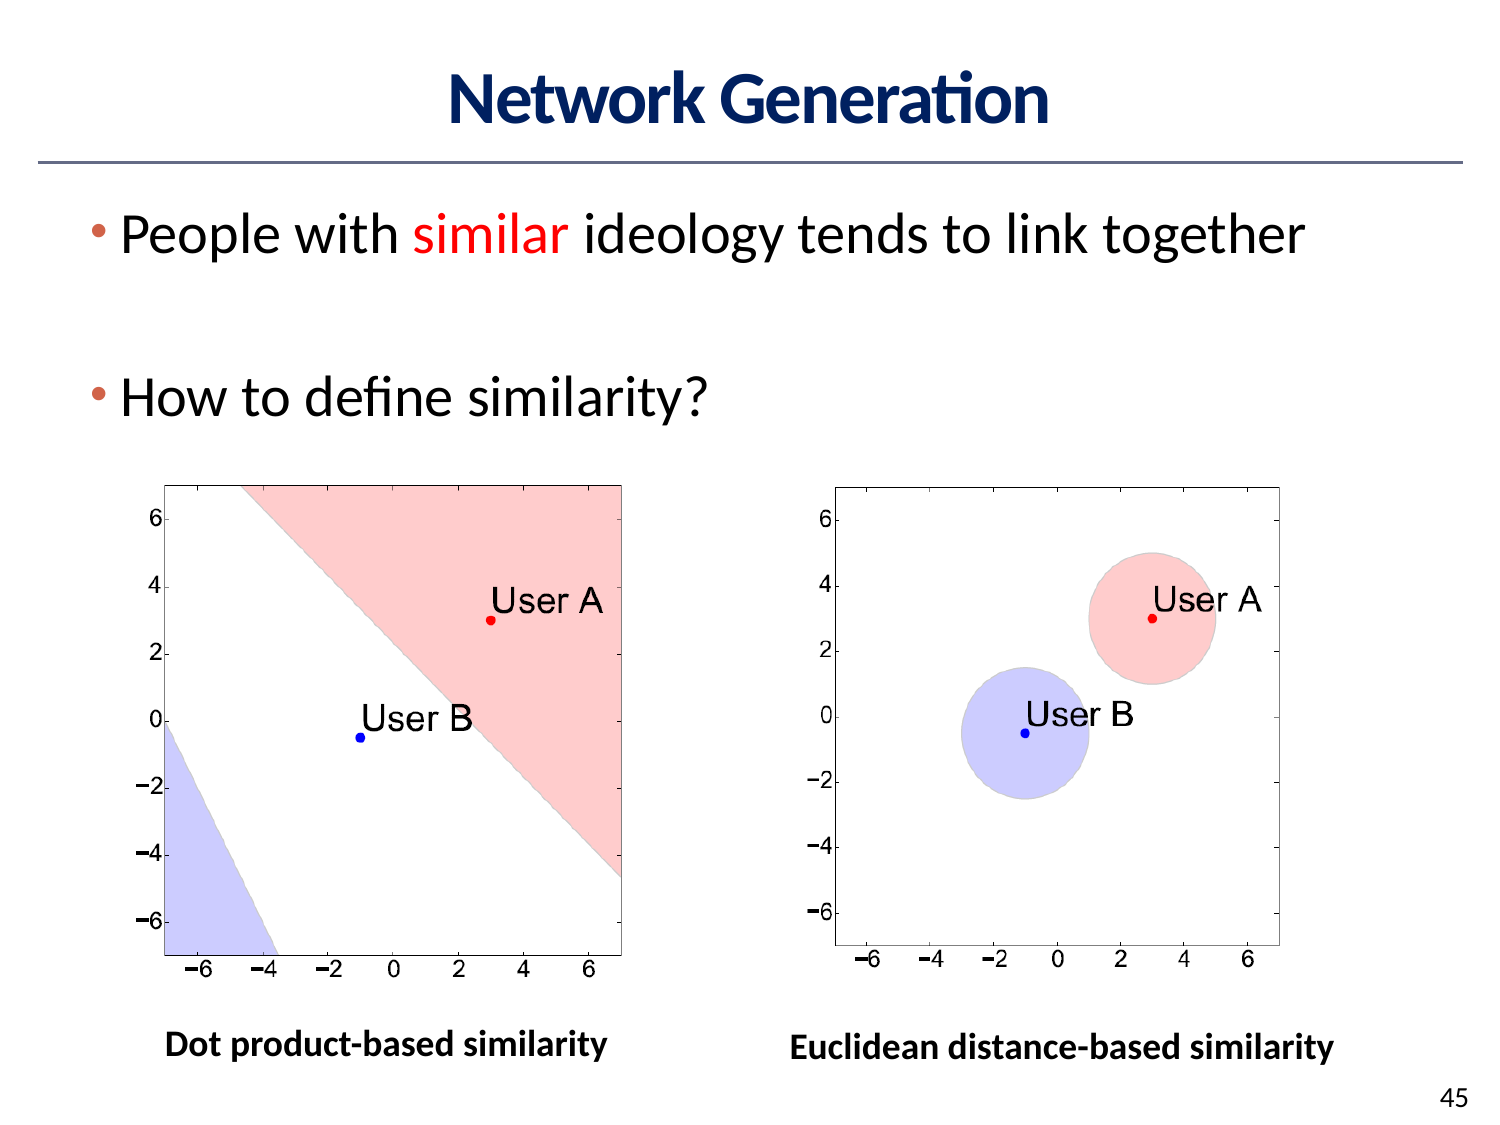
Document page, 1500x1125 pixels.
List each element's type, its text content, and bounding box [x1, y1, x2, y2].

picture [124, 462, 651, 983]
text_box Dot product-based similarity [150, 1011, 650, 1072]
text_box Euclidean distance-based similarity [774, 1015, 1375, 1075]
picture [799, 474, 1302, 983]
list People with similar ideology tends to link together How to define similarity? [75, 187, 1425, 1063]
title Network Generation [75, 24, 1425, 163]
slide_number 44 [1425, 1071, 1500, 1125]
